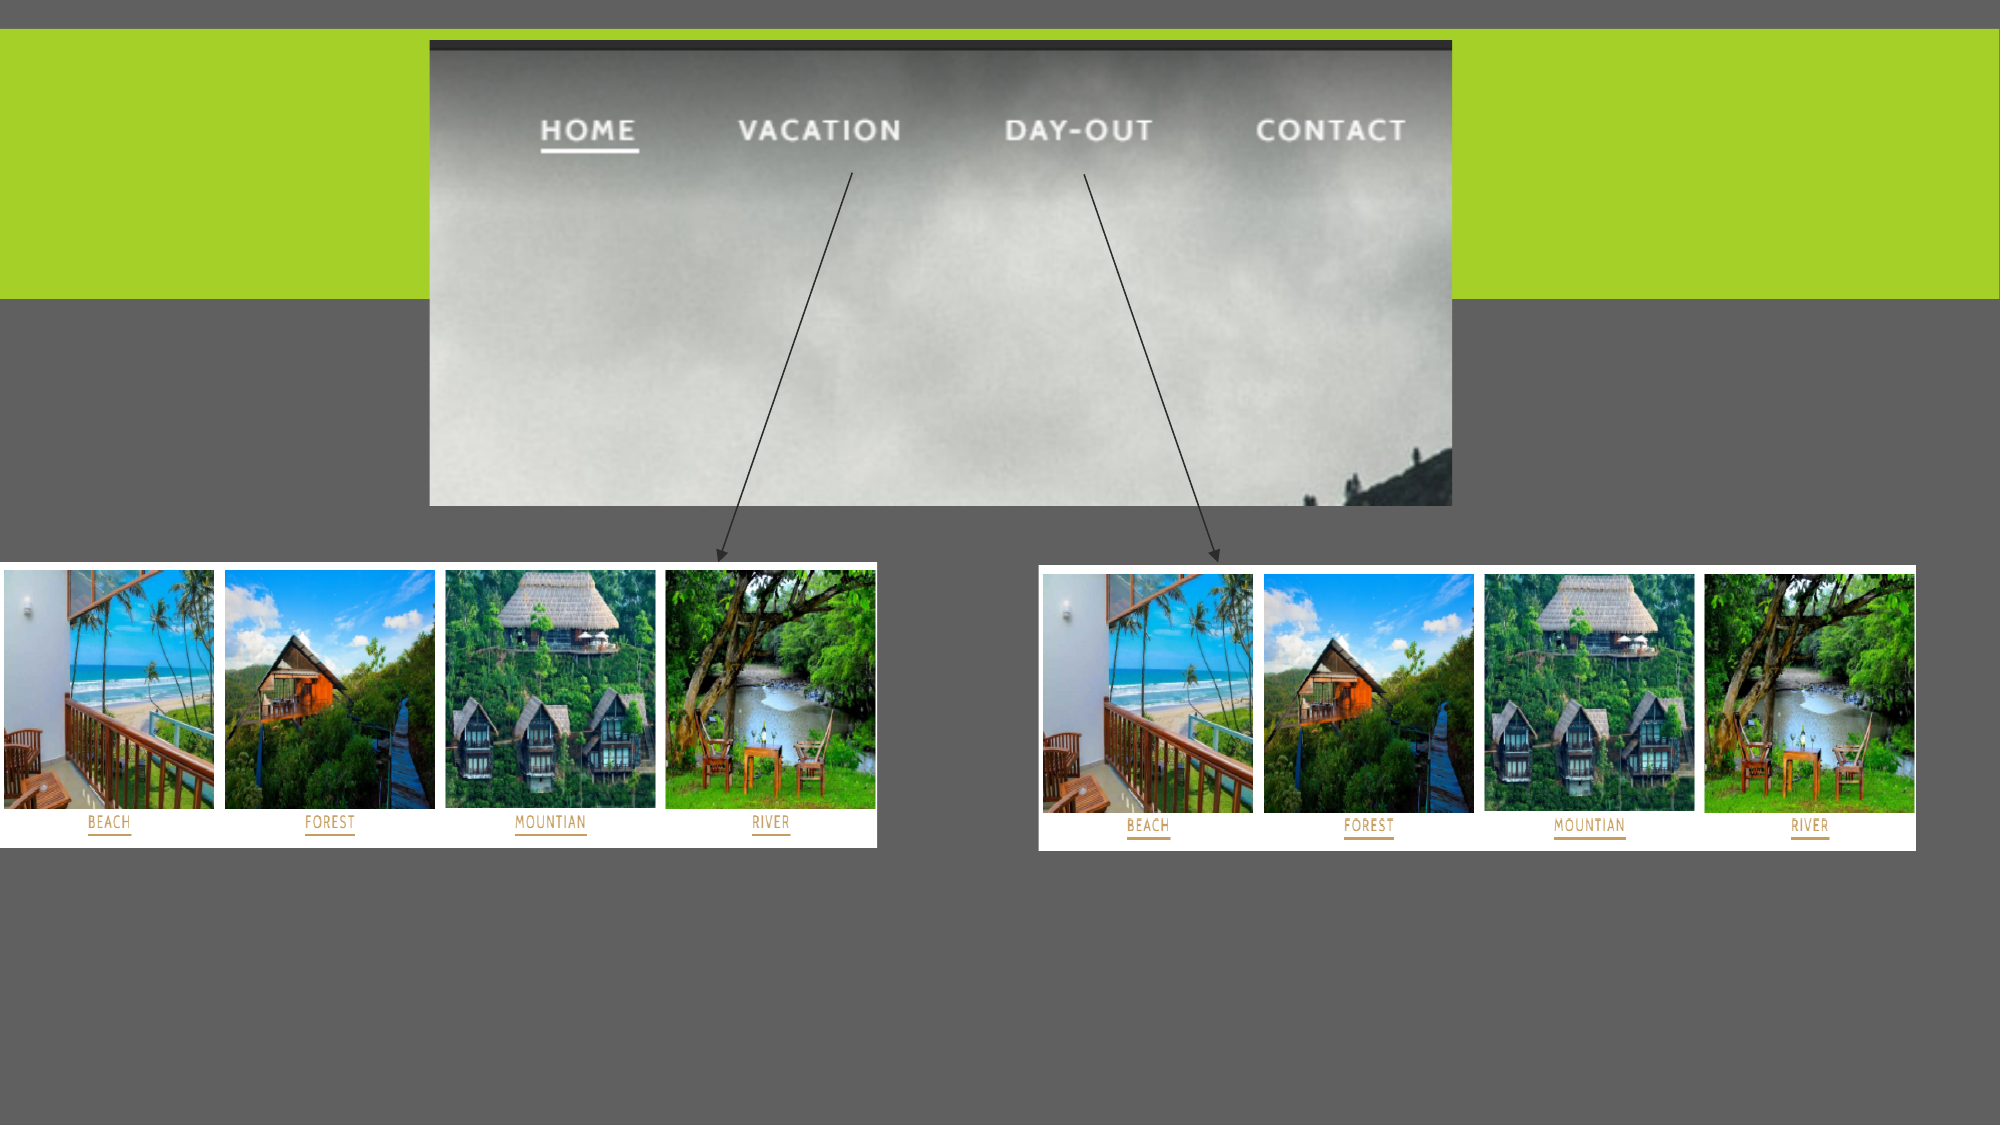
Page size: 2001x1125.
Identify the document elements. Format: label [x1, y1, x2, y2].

picture [0, 562, 878, 848]
text_box [1083, 174, 1219, 561]
picture [1038, 565, 1917, 852]
picture [429, 40, 1453, 506]
text_box [717, 172, 853, 557]
